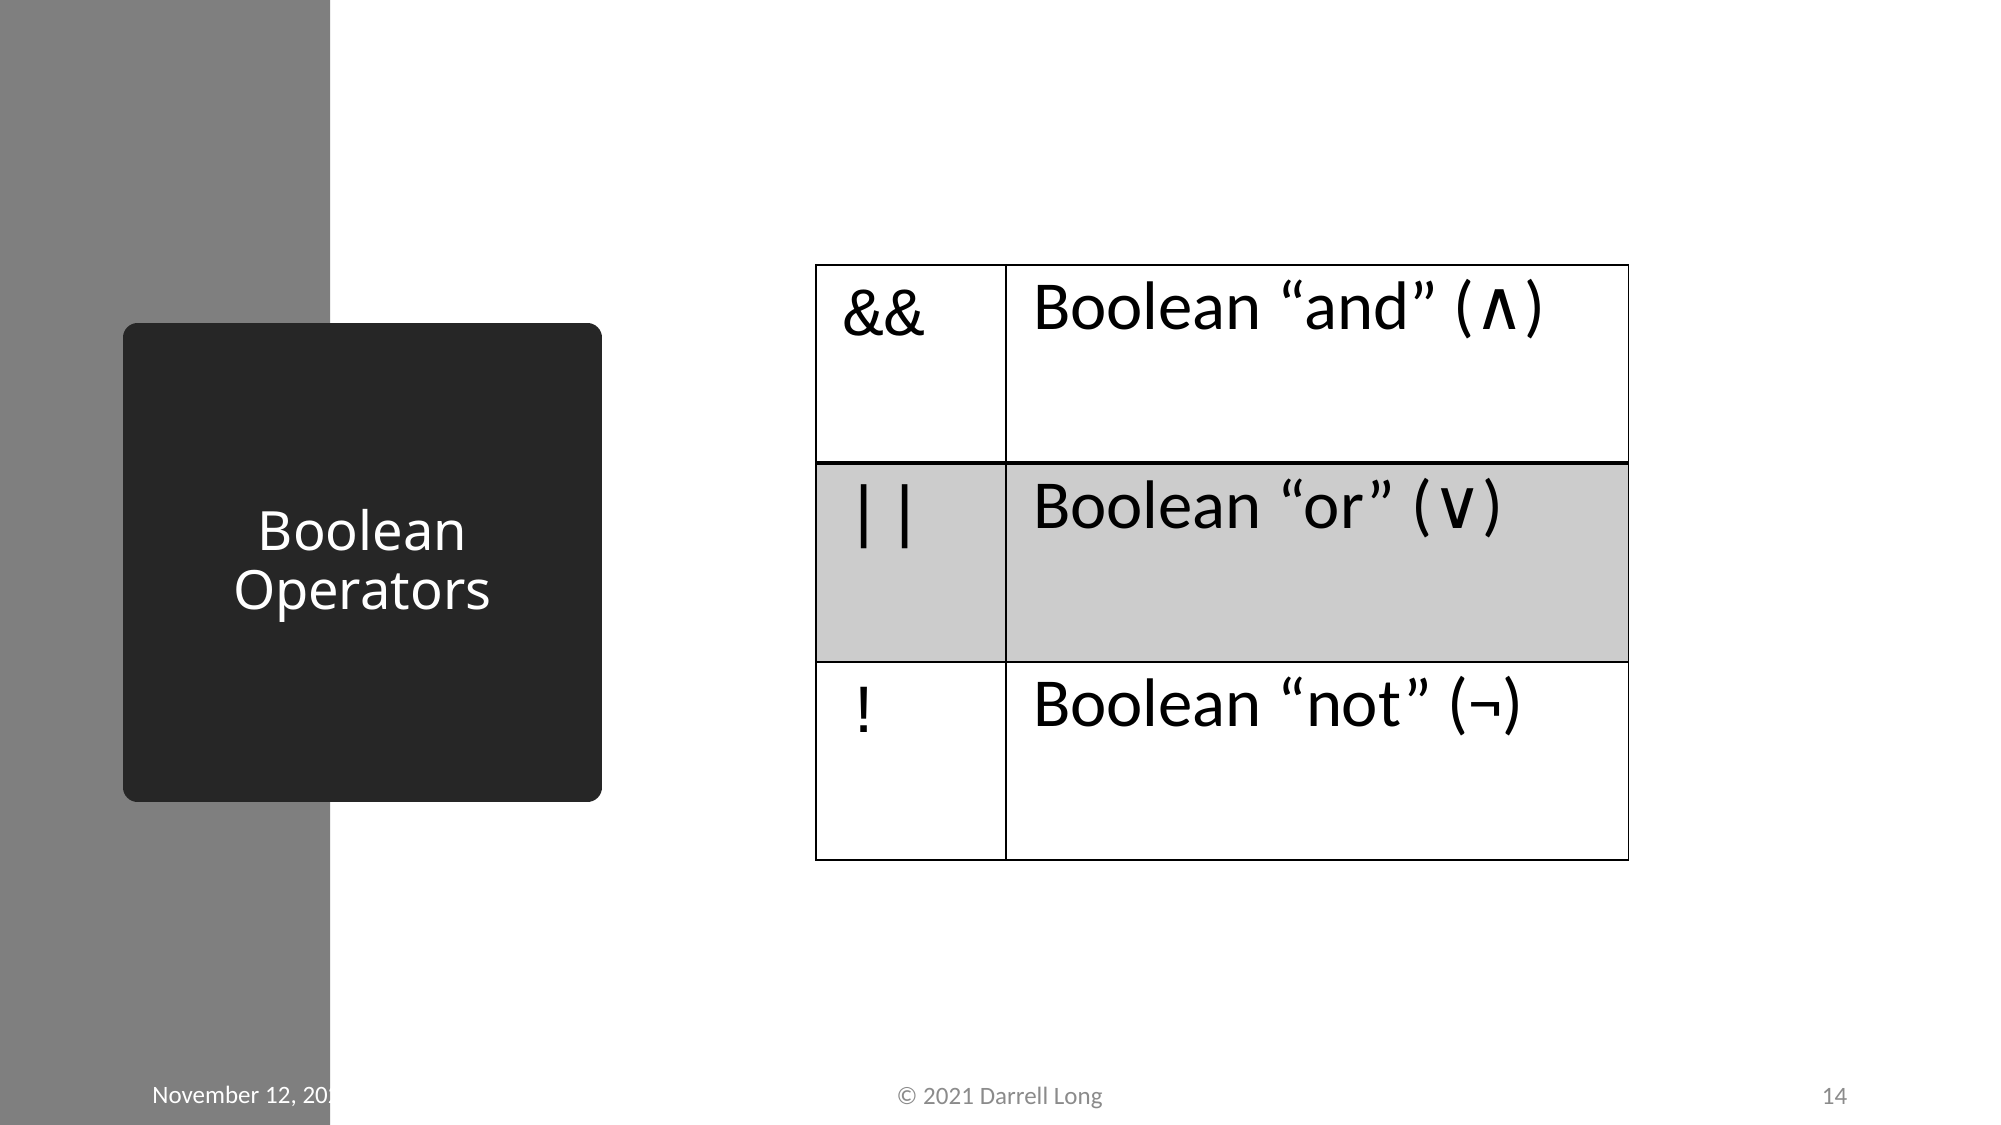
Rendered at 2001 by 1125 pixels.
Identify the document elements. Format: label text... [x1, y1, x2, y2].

table_header && [817, 266, 1005, 461]
table_cell ! [817, 663, 1005, 859]
title Boolean Operators [137, 337, 588, 788]
footer © 2021 Darrell Long [662, 1064, 1338, 1125]
table_cell Boolean “or” (∨) [1007, 465, 1628, 661]
table_header Boolean “and” (∧) [1007, 266, 1628, 461]
table_cell Boolean “not” (¬) [1007, 663, 1628, 859]
text_box [0, 0, 331, 1125]
slide_number 14 [1412, 1064, 1863, 1125]
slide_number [137, 1063, 588, 1124]
table_cell || [817, 465, 1005, 661]
